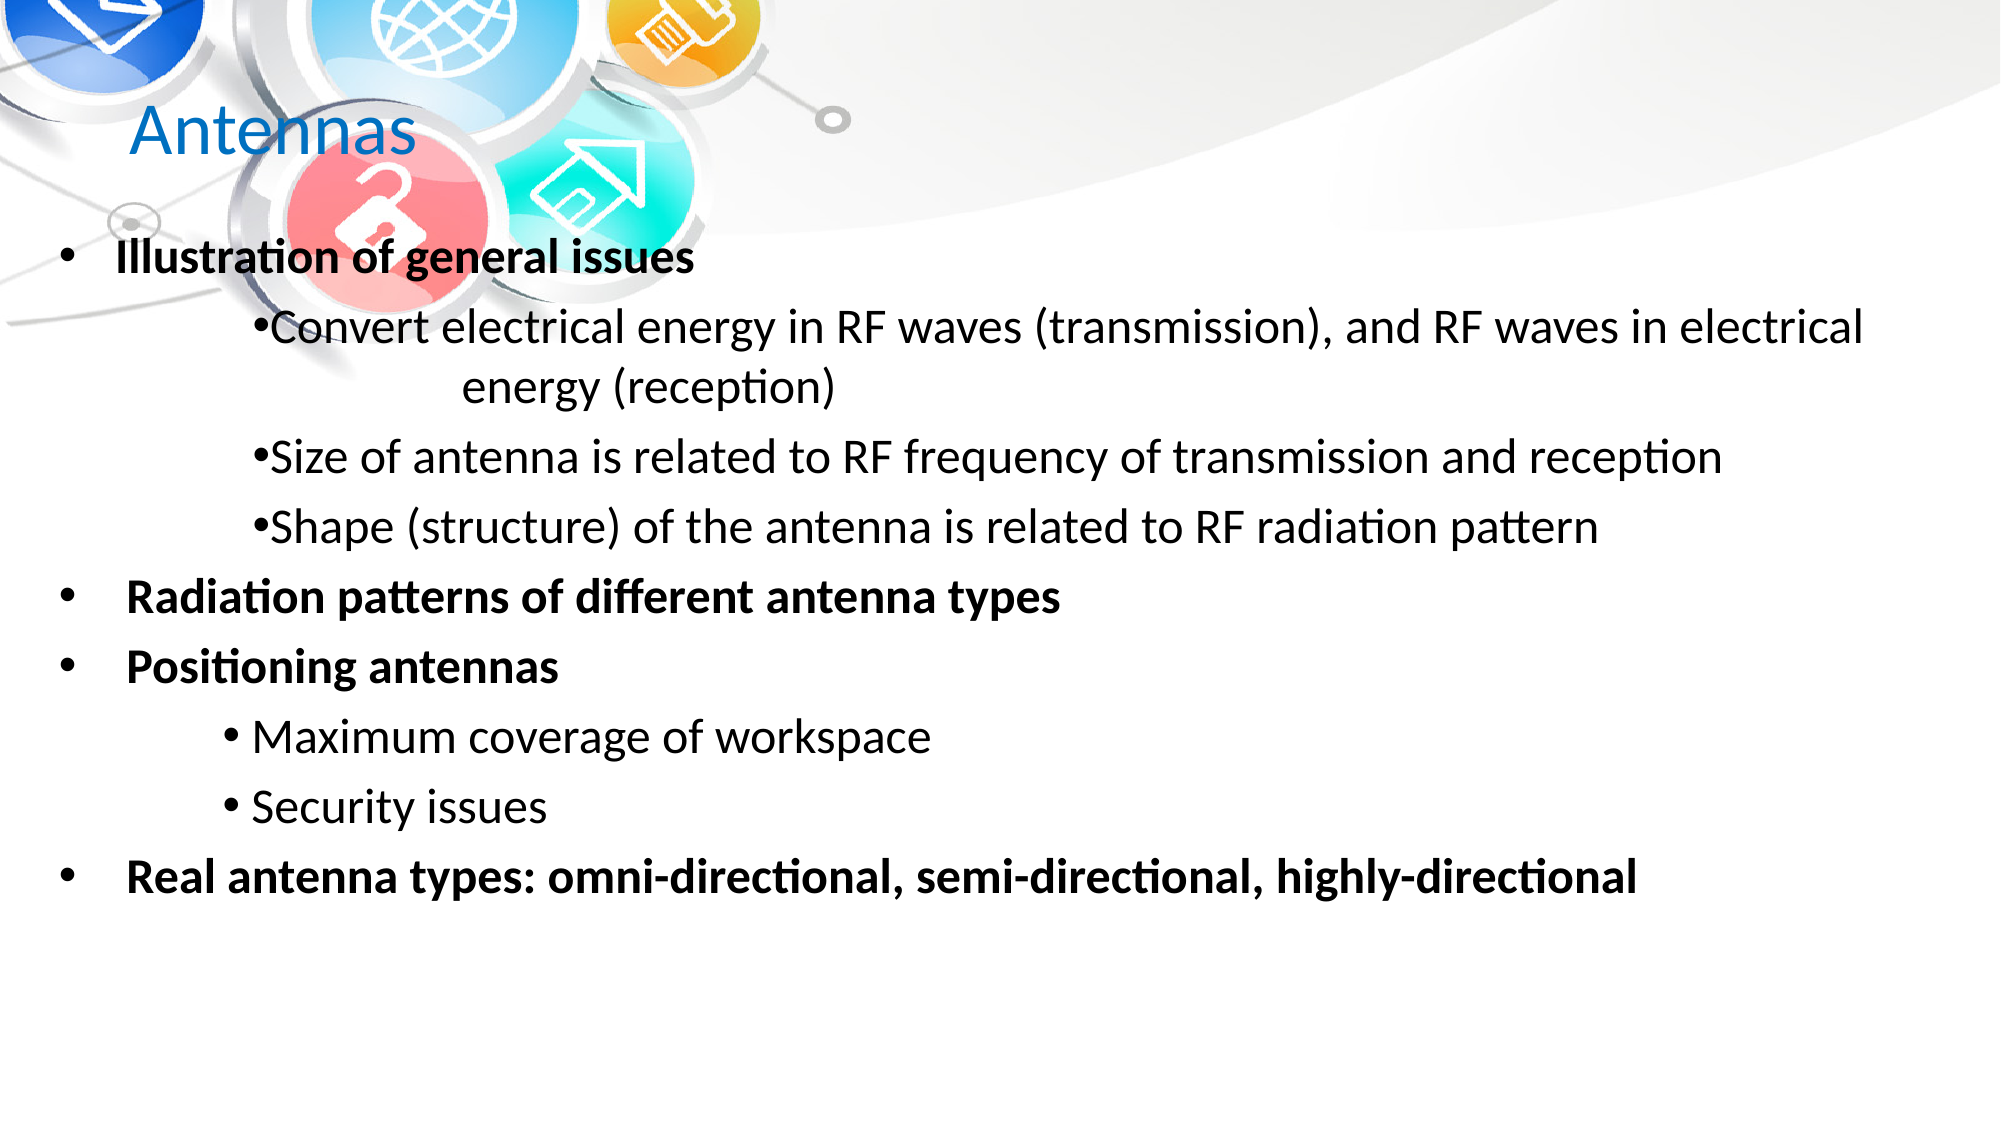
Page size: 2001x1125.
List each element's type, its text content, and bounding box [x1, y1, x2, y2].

picture [0, 0, 2001, 1125]
list Illustration of general issues Convert electrical energy in RF waves (transmission), and RF waves in electrical energy (reception) Size of antenna is related to RF frequency of transmission and reception Shape (structure) of the antenna is related to RF radiation pattern Radiation patterns of different antenna types Positioning antennas Maximum coverage of workspace Security issues Real antenna types: omni-directional, semi-directional, highly-directional [43, 216, 2000, 1085]
title Antennas [114, 61, 1886, 187]
